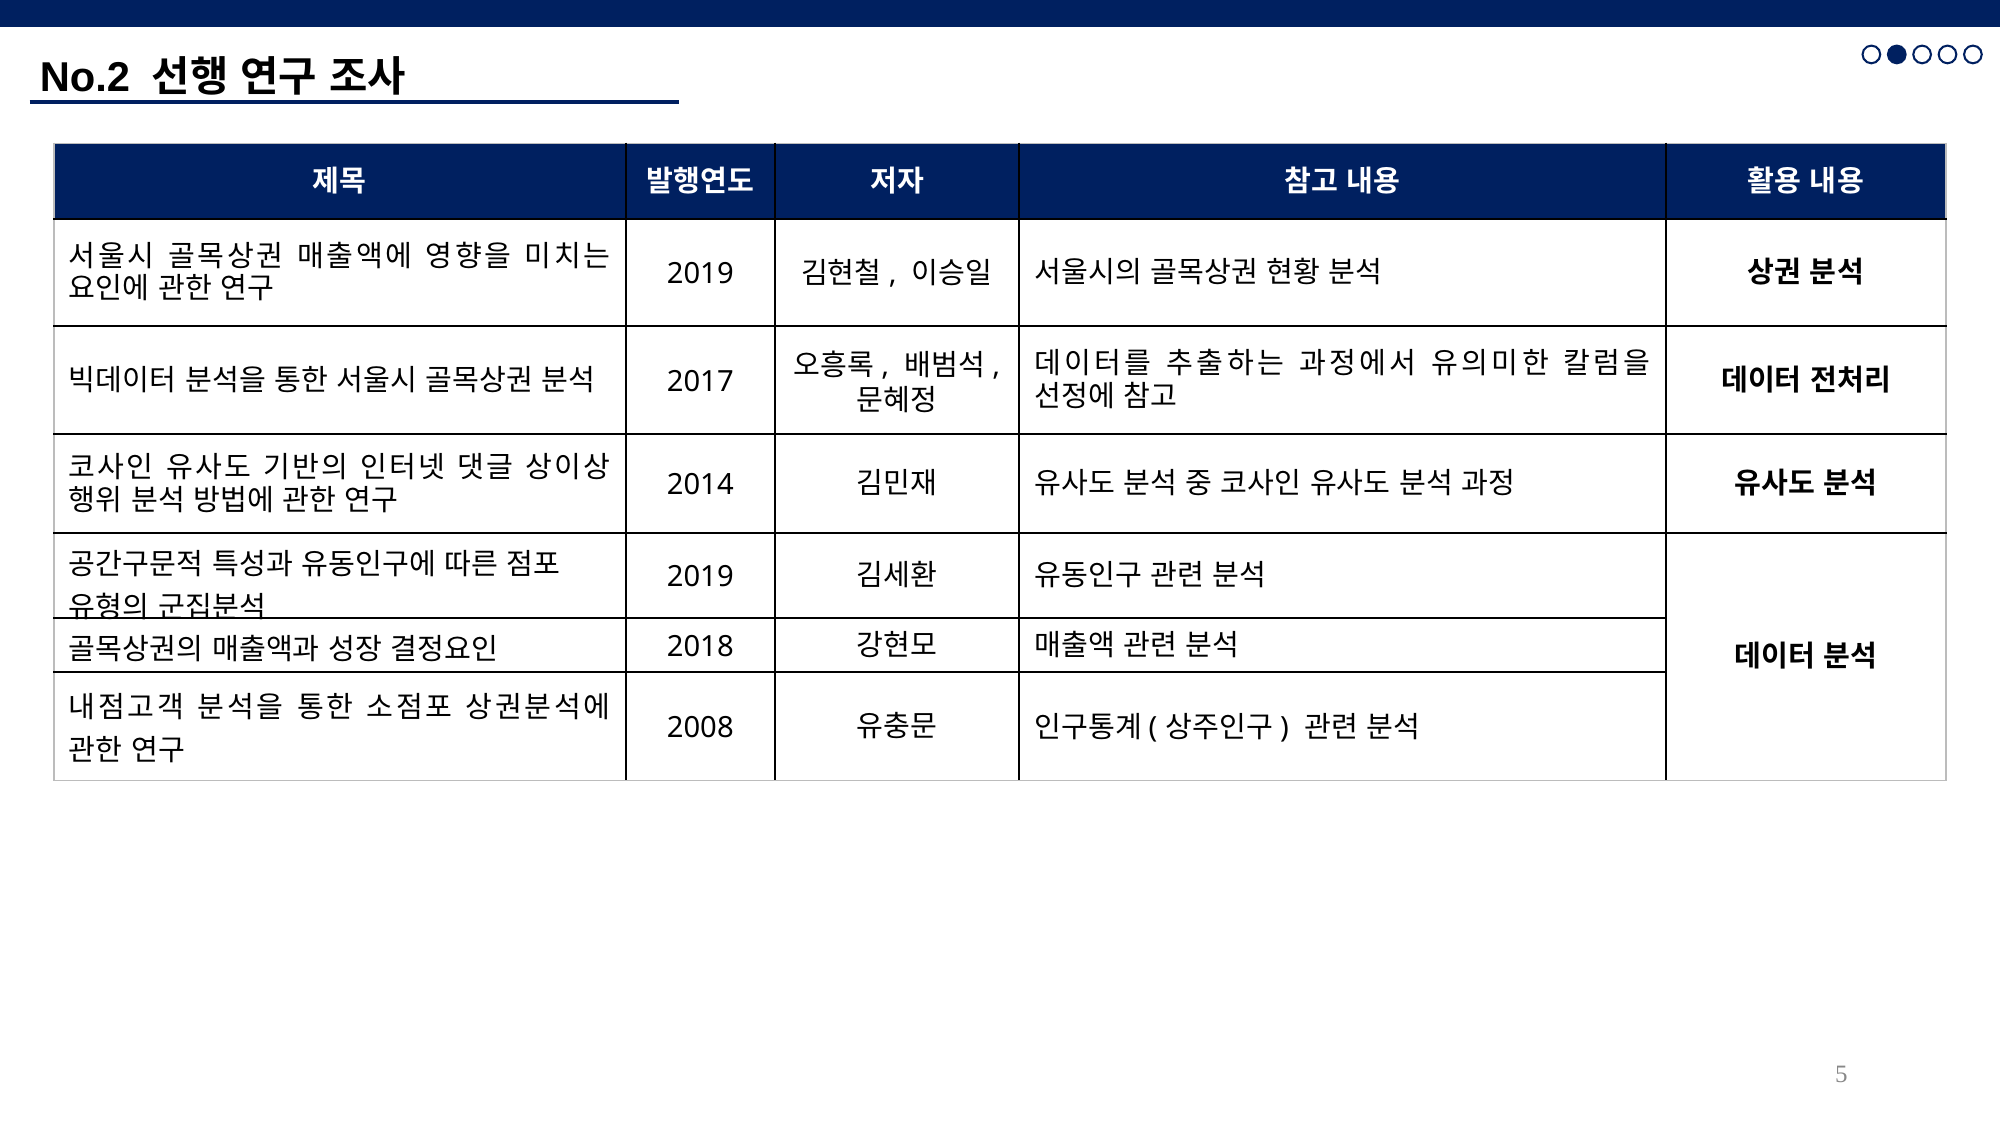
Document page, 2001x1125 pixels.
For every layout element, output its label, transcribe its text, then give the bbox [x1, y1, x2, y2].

table_header 활용 내용 [1667, 144, 1945, 218]
table_cell 2018 [627, 619, 774, 671]
table_cell 데이터를 추출하는 과정에서 유의미한 칼럼을 선정에 참고 [1020, 327, 1665, 433]
text_box [0, 0, 2000, 27]
table_cell 골목상권의 매출액과 성장 결정요인 [55, 619, 625, 671]
table_cell 2019 [627, 534, 774, 617]
table_cell 내점고객 분석을 통한 소점포 상권분석에 관한 연구 [55, 673, 625, 780]
table_cell 코사인 유사도 기반의 인터넷 댓글 상이상 행위 분석 방법에 관한 연구 [55, 435, 625, 532]
table_cell 유충문 [776, 673, 1018, 780]
table_cell 서울시 골목상권 매출액에 영향을 미치는 요인에 관한 연구 [55, 220, 625, 325]
table_cell 유동인구 관련 분석 [1020, 534, 1665, 617]
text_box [24, 41, 683, 108]
table_header 참고 내용 [1020, 144, 1665, 218]
table_header 제목 [55, 144, 625, 218]
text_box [1862, 45, 1983, 64]
table_header 발행연도 [627, 144, 774, 218]
table_cell 2008 [627, 673, 774, 780]
table_cell 상권 분석 [1667, 220, 1945, 325]
table_cell 유사도 분석 중 코사인 유사도 분석 과정 [1020, 435, 1665, 532]
table_cell 빅데이터 분석을 통한 서울시 골목상권 분석 [55, 327, 625, 433]
table_cell 유사도 분석 [1667, 435, 1945, 532]
table_header 저자 [776, 144, 1018, 218]
table_cell 인구통계(상주인구) 관련 분석 [1020, 673, 1665, 780]
table_cell 김세환 [776, 534, 1018, 617]
table_cell 김민재 [776, 435, 1018, 532]
table_cell 2014 [627, 435, 774, 532]
table_cell 매출액 관련 분석 [1020, 619, 1665, 671]
table_cell 2017 [627, 327, 774, 433]
table_cell 데이터 전처리 [1667, 327, 1945, 433]
table_cell 2019 [627, 220, 774, 325]
table_cell 오흥록, 배범석, 문혜정 [776, 327, 1018, 433]
table_cell 공간구문적 특성과 유동인구에 따른 점포 유형의 군집분석 [55, 534, 625, 617]
slide_number 5 [1412, 1042, 1863, 1103]
table_cell 강현모 [776, 619, 1018, 671]
table_cell 서울시의 골목상권 현황 분석 [1020, 220, 1665, 325]
table_cell 데이터 분석 [1667, 534, 1945, 780]
table_cell 김현철, 이승일 [776, 220, 1018, 325]
